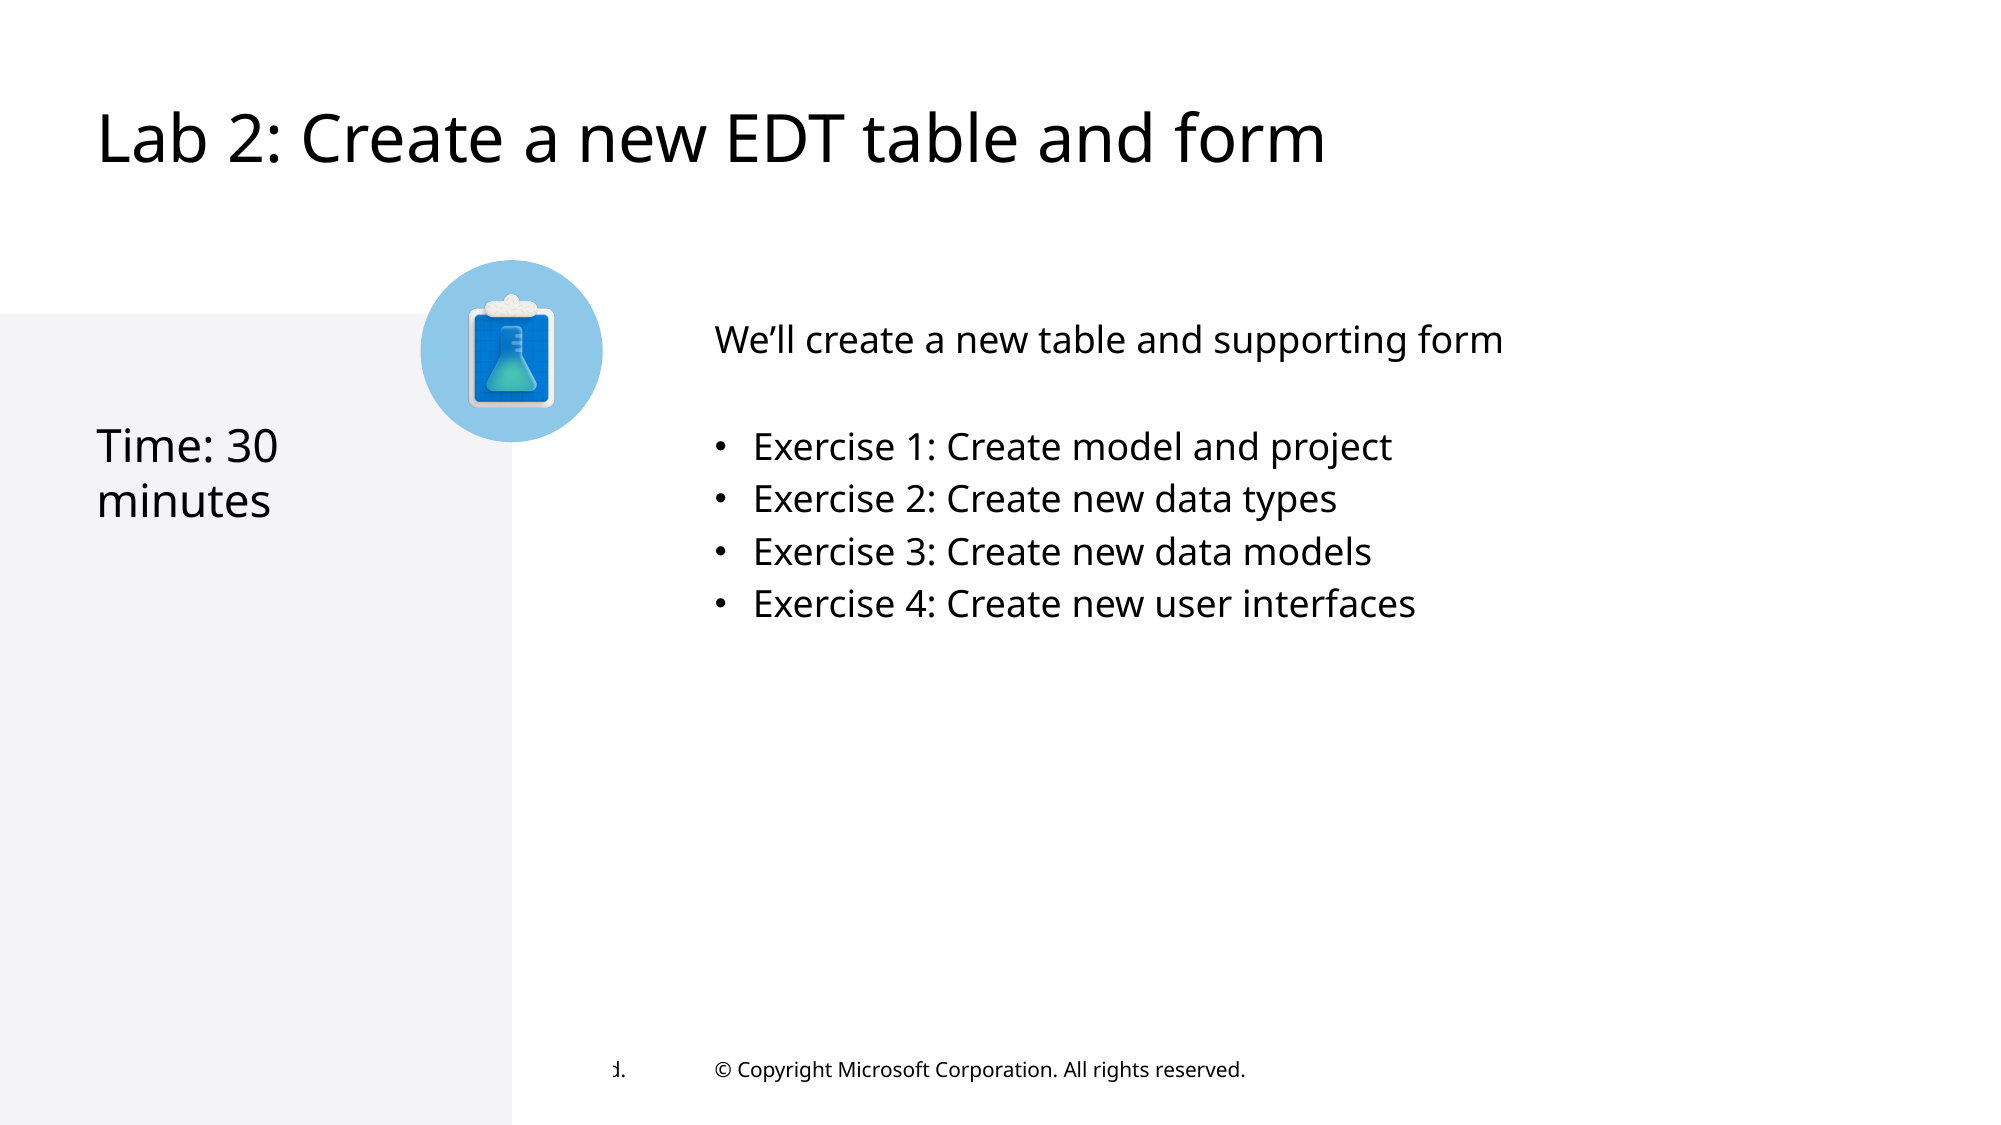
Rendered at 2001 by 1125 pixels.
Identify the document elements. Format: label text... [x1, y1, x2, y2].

list Time: 30 minutes [96, 416, 430, 529]
picture [454, 294, 569, 408]
list Exercise 1: Create model and project Exercise 2: Create new data types Exercise 3: Create new data models Exercise 4: Create new user interfaces [714, 422, 1903, 632]
list We’ll create a new table and supporting form [714, 316, 1903, 362]
title Lab 2: Create a new EDT table and form [96, 96, 1903, 177]
